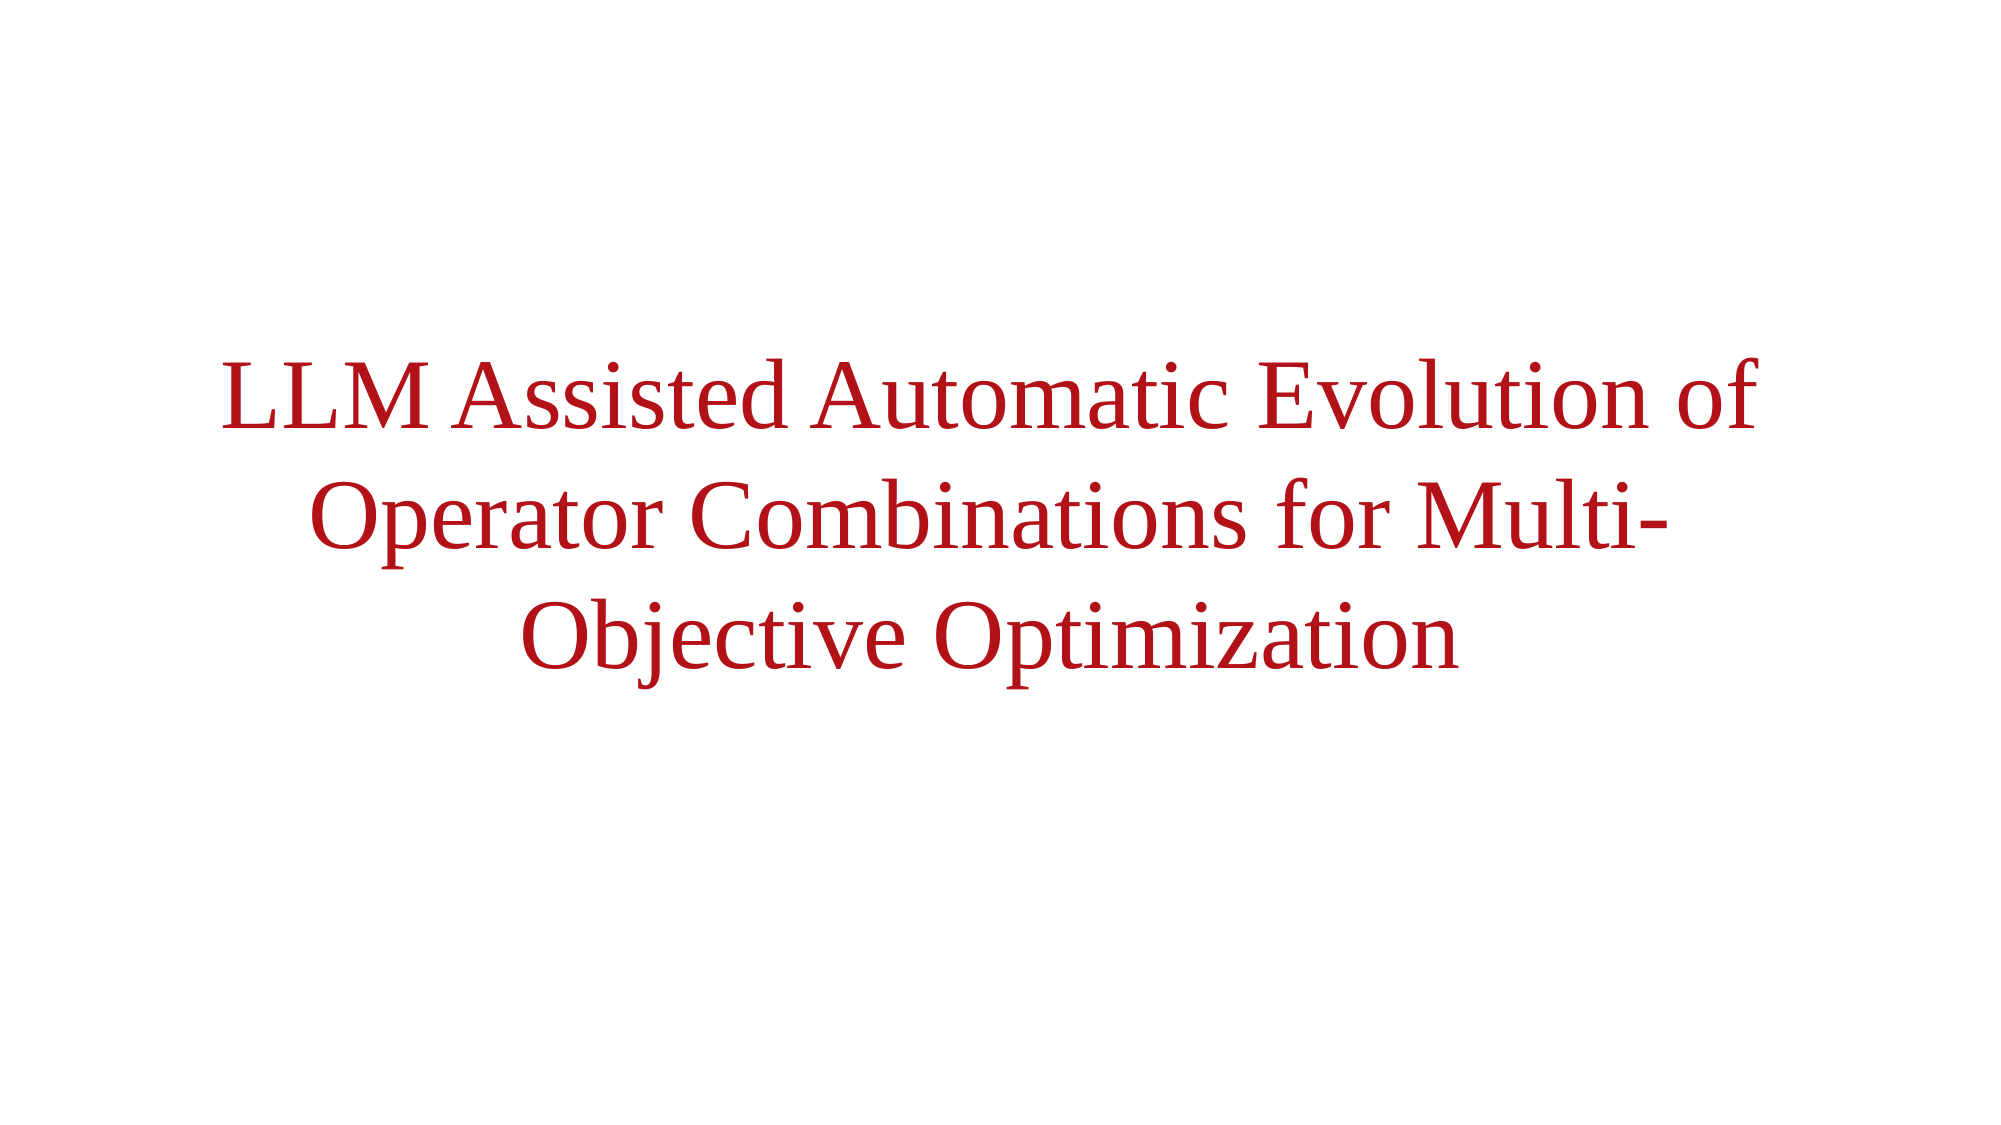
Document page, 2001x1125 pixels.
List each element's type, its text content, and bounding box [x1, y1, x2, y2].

text_box LLM Assisted Automatic Evolution of Operator Combinations for Multi-Objective Optimization [128, 321, 1853, 723]
